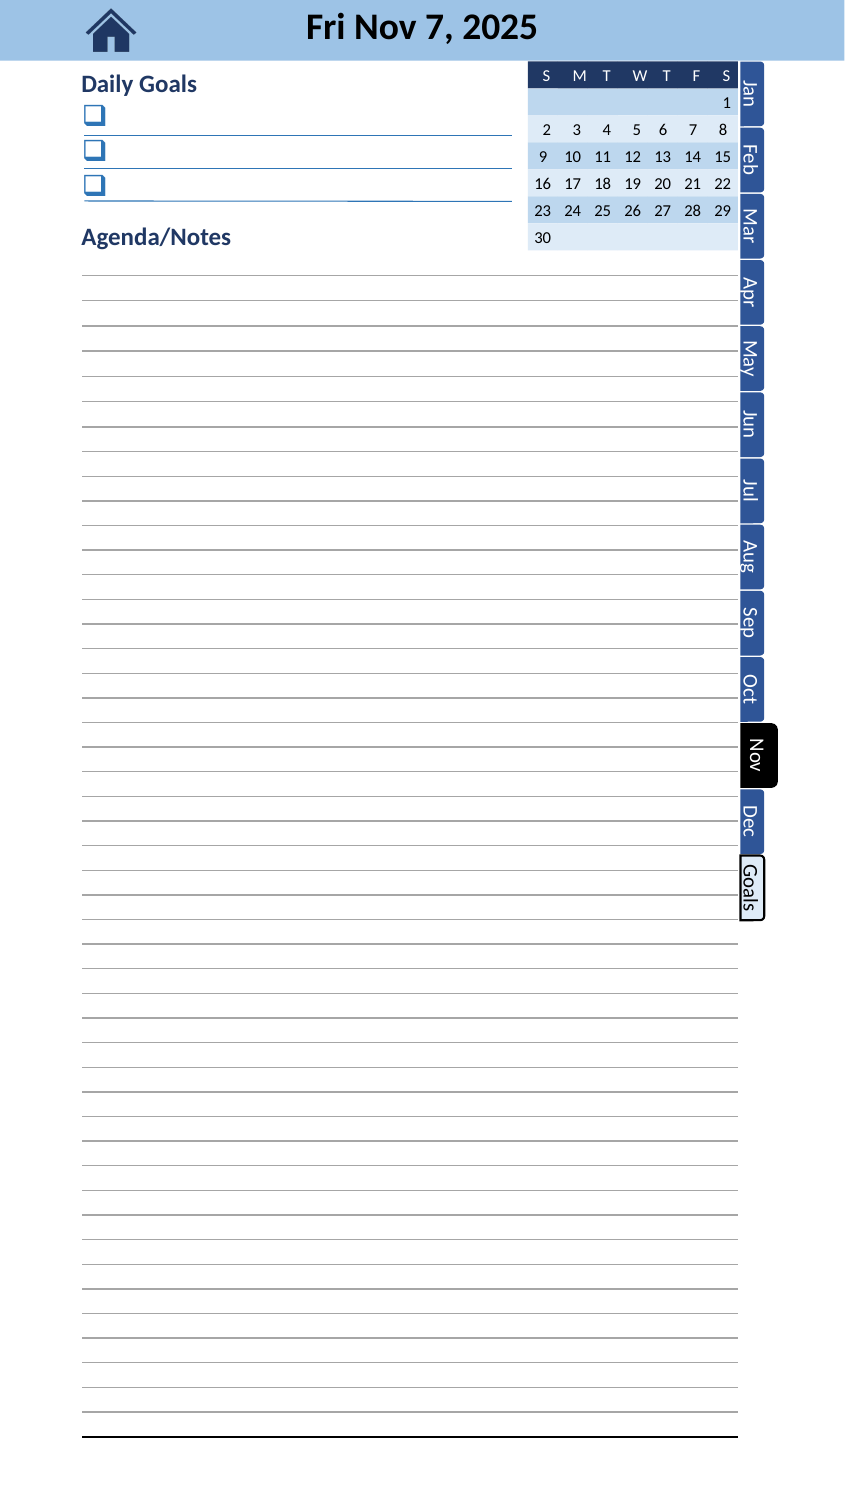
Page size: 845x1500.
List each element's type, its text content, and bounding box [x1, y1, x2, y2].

picture [82, 1, 140, 59]
list Fri Nov 7, 2025 [190, 0, 655, 61]
